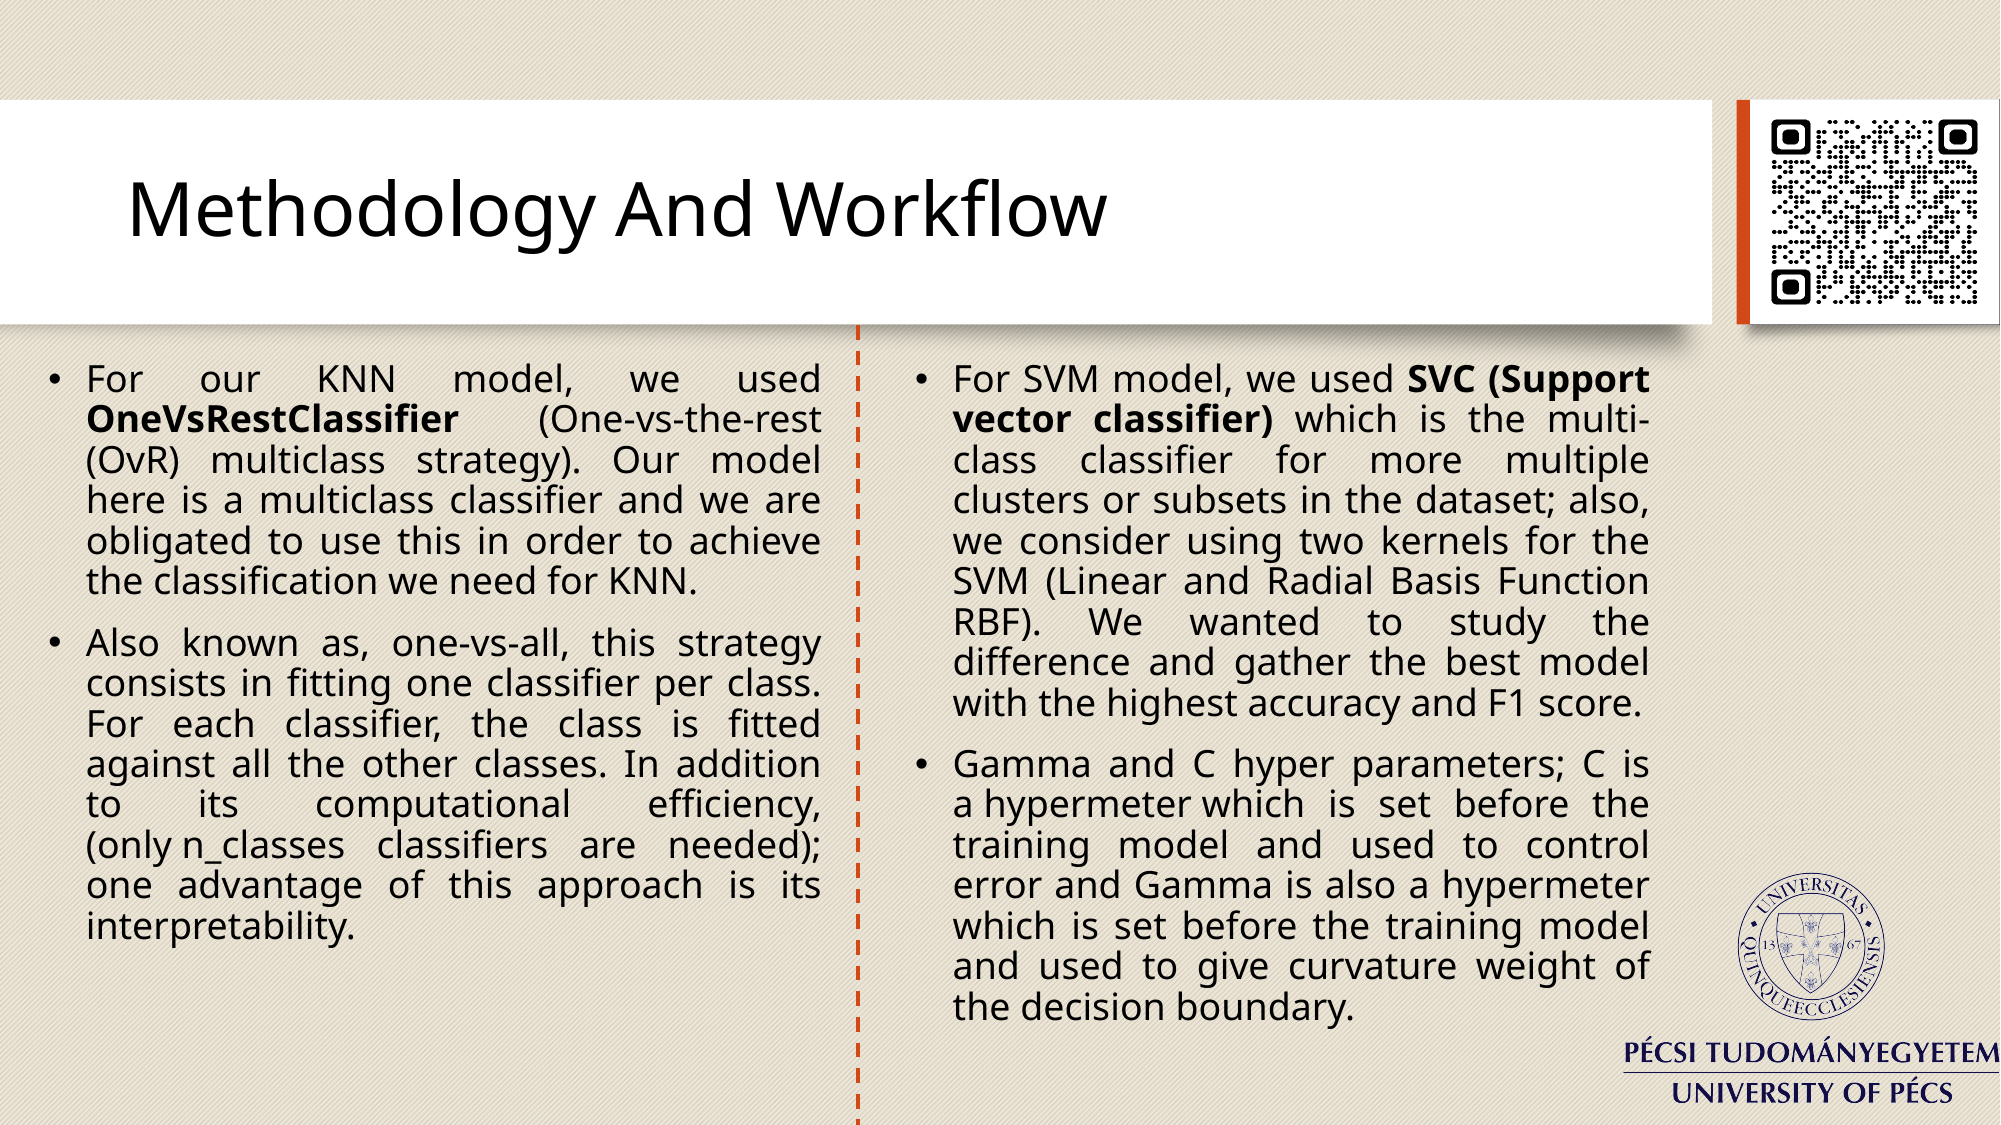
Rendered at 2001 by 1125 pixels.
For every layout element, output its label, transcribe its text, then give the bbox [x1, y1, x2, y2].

picture [0, 325, 857, 376]
list For SVM model, we used SVC (Support vector classifier) which is the multi-class classifier for more multiple clusters or subsets in the dataset; also, we consider using two kernels for the SVM (Linear and Radial Basis Function RBF). We wanted to study the difference and gather the best model with the highest accuracy and F1 score. Gamma and C hyper parameters; C is a hypermeter which is set before the training model and used to control error and Gamma is also a hypermeter which is set before the training model and used to give curvature weight of the decision boundary. [900, 352, 1666, 1054]
picture [1736, 99, 2000, 347]
list For our KNN model, we used OneVsRestClassifier (One-vs-the-rest (OvR) multiclass strategy). Our model here is a multiclass classifier and we are obligated to use this in order to achieve the classification we need for KNN. Also known as, one-vs-all, this strategy consists in fitting one classifier per class. For each classifier, the class is fitted against all the other classes. In addition to its computational efficiency, (only n_classes classifiers are needed); one advantage of this approach is its interpretability. [33, 352, 838, 1073]
picture [1623, 872, 2000, 1104]
title Methodology And Workflow [111, 123, 1689, 301]
picture [859, 325, 1713, 376]
